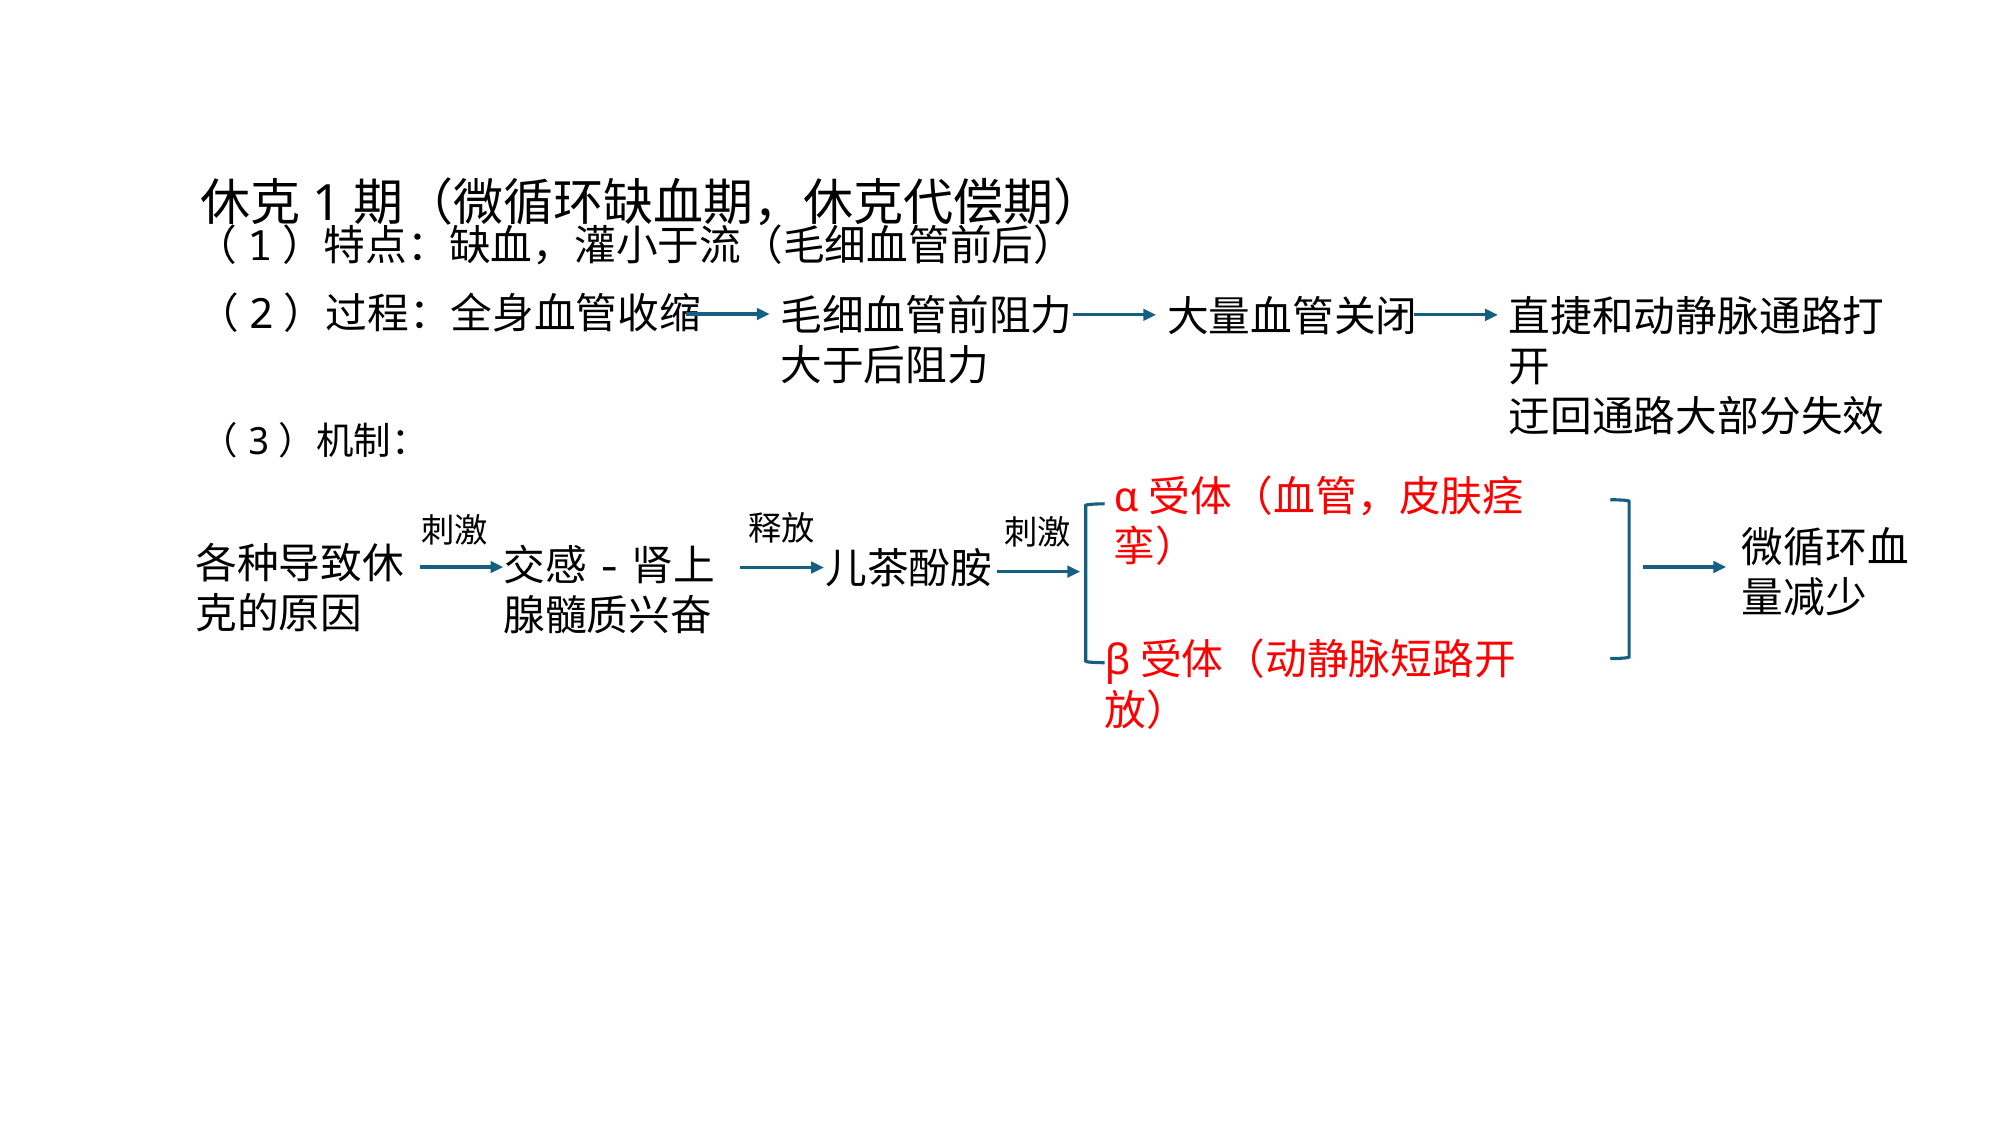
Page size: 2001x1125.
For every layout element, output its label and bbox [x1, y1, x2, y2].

text_box [145, 116, 1948, 728]
